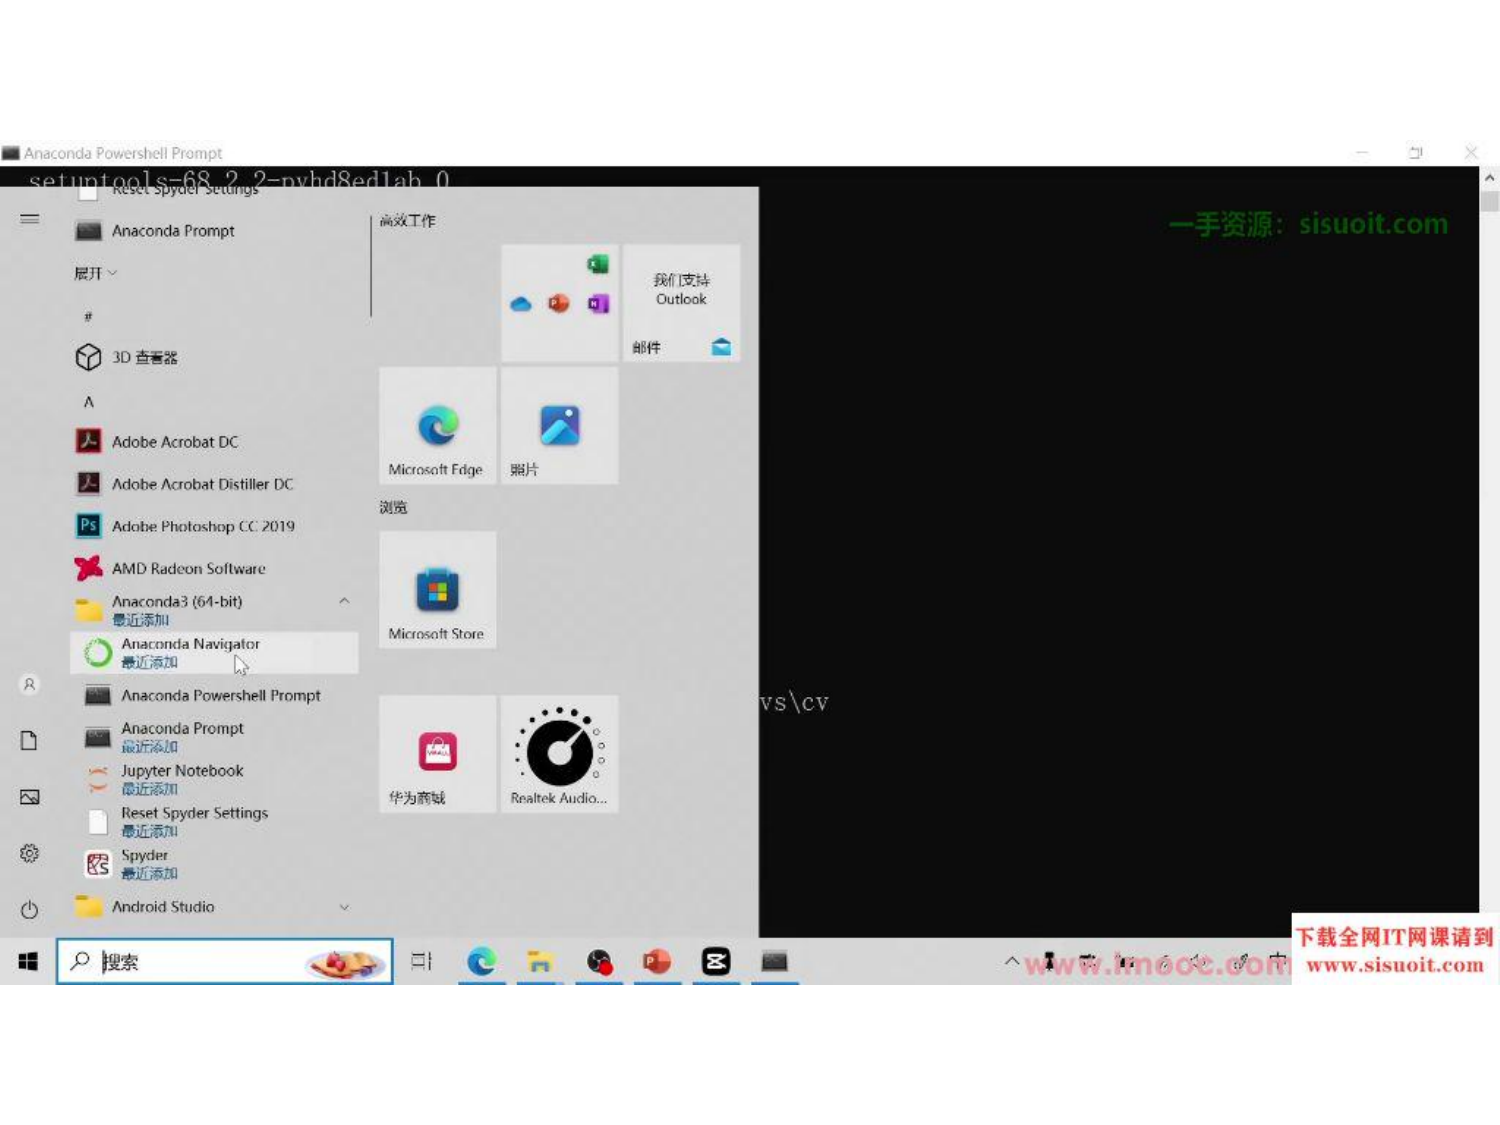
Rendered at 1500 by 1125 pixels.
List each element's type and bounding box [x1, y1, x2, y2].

picture [0, 140, 1500, 985]
